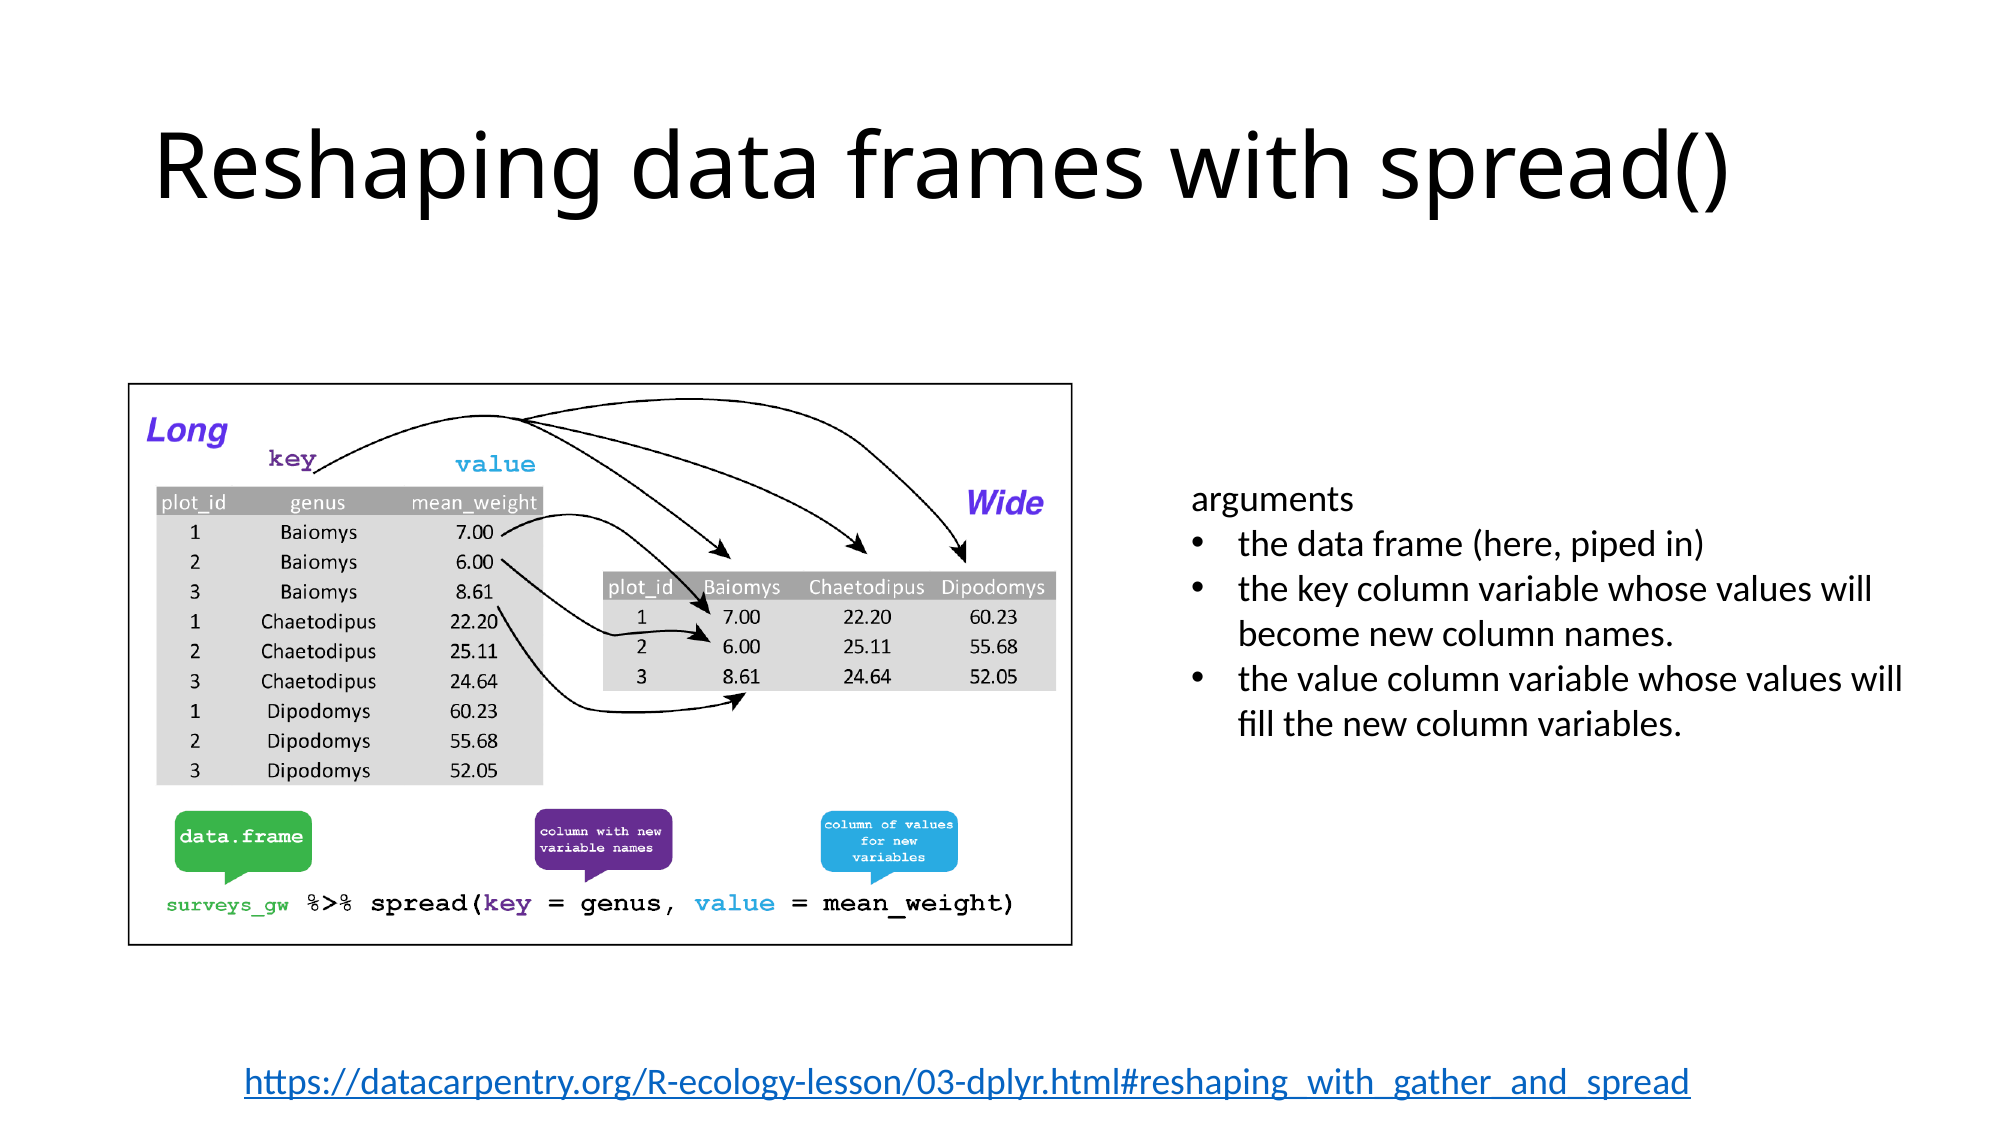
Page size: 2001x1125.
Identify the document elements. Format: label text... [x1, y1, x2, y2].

text_box arguments the data frame (here, piped in) the key column variable whose values will become new column names. the value column variable whose values will fill the new column variables. [1176, 466, 1929, 752]
text_box https://datacarpentry.org/R-ecology-lesson/03-dplyr.html#reshaping_with_gather_and_spread [229, 1049, 1710, 1110]
title Reshaping data frames with spread() [137, 59, 1863, 278]
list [71, 321, 1138, 1006]
